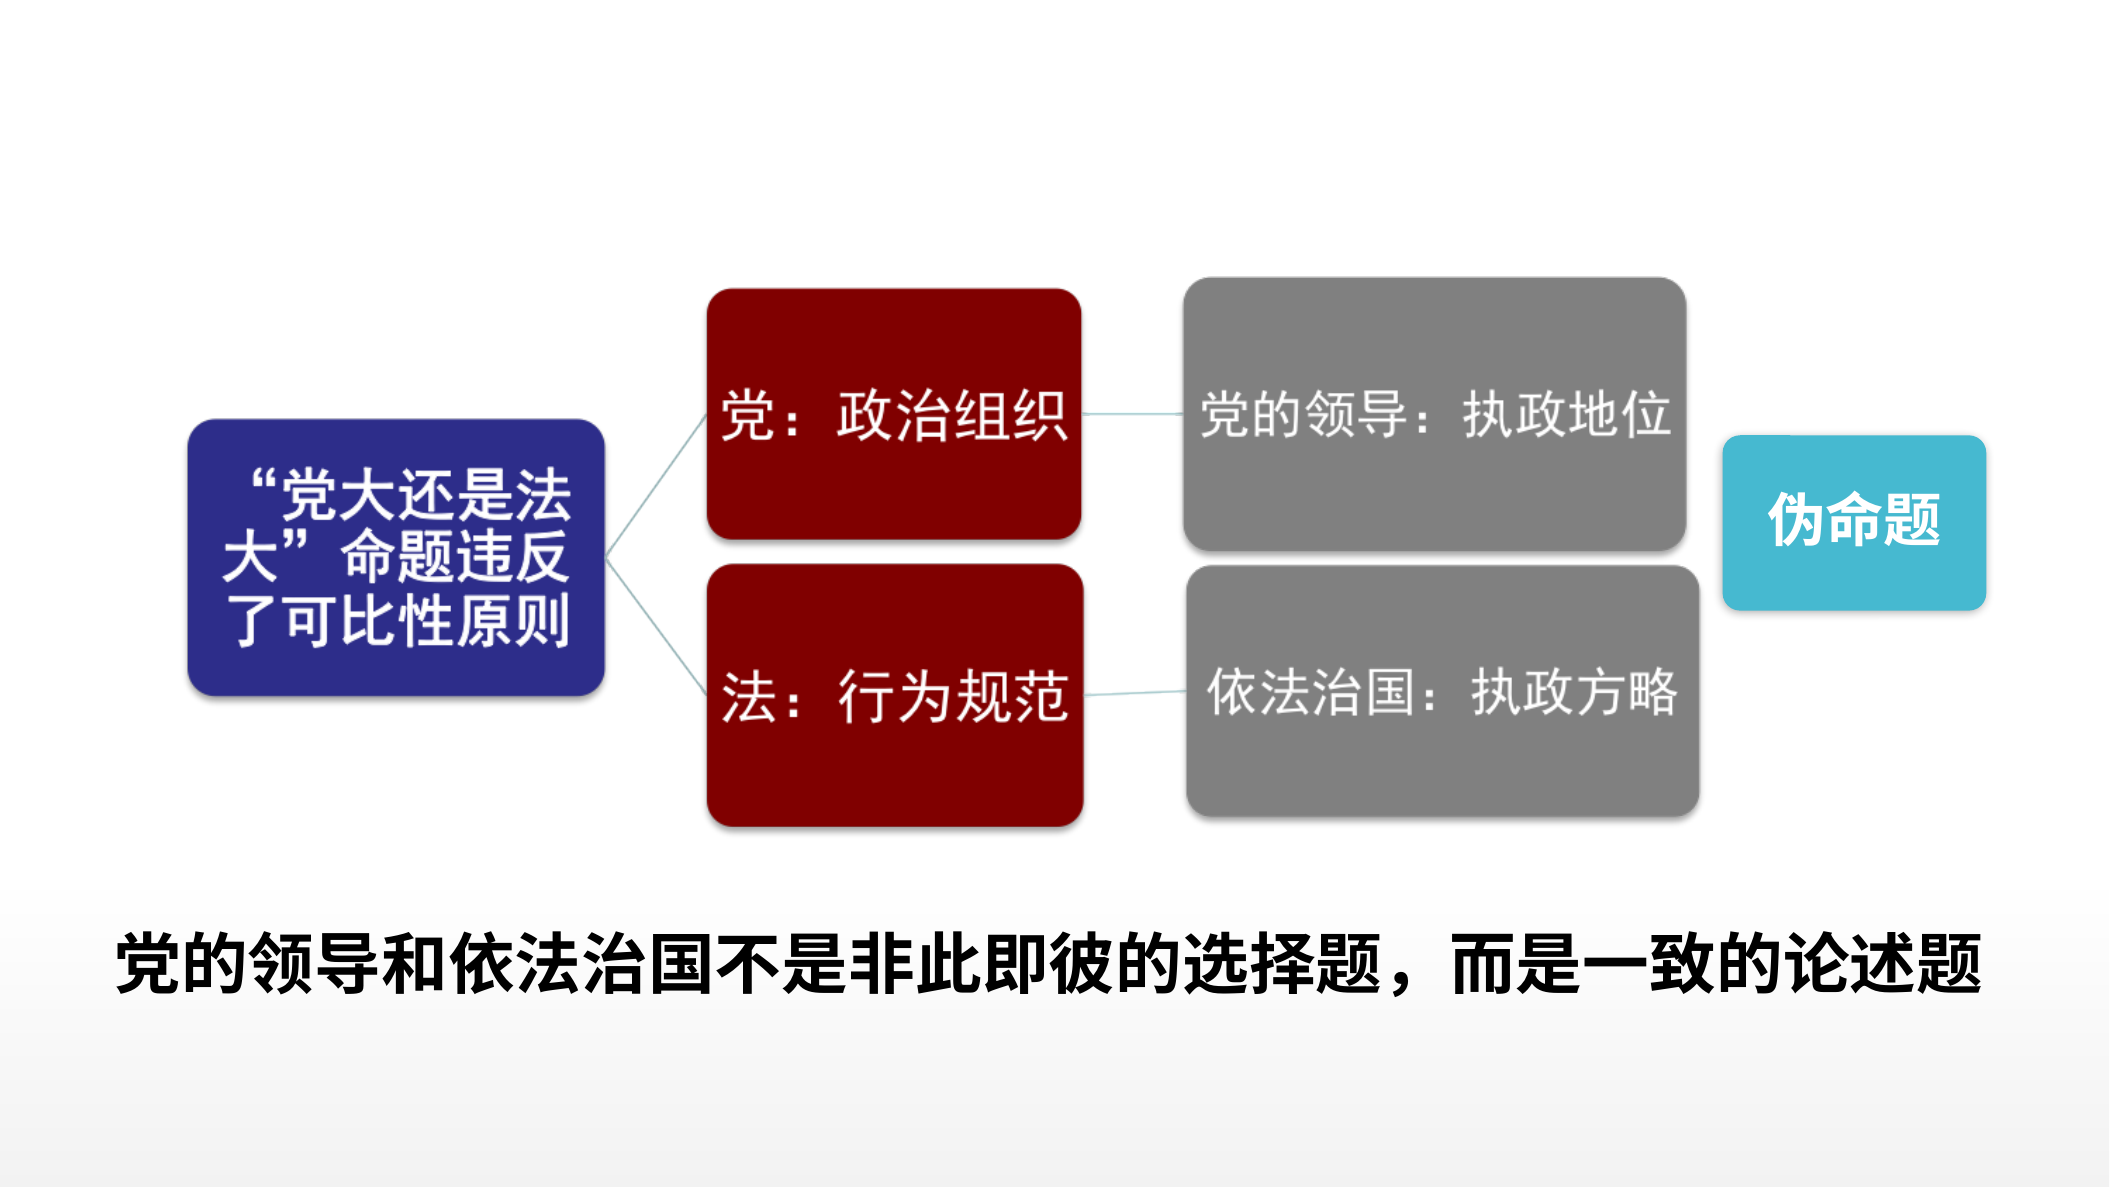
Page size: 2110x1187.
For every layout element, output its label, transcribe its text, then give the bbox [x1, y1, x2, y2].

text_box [1722, 435, 1987, 611]
text_box 党的领导和依法治国不是非此即彼的选择题，而是一致的论述题 [62, 891, 2036, 1033]
picture [178, 209, 1709, 896]
